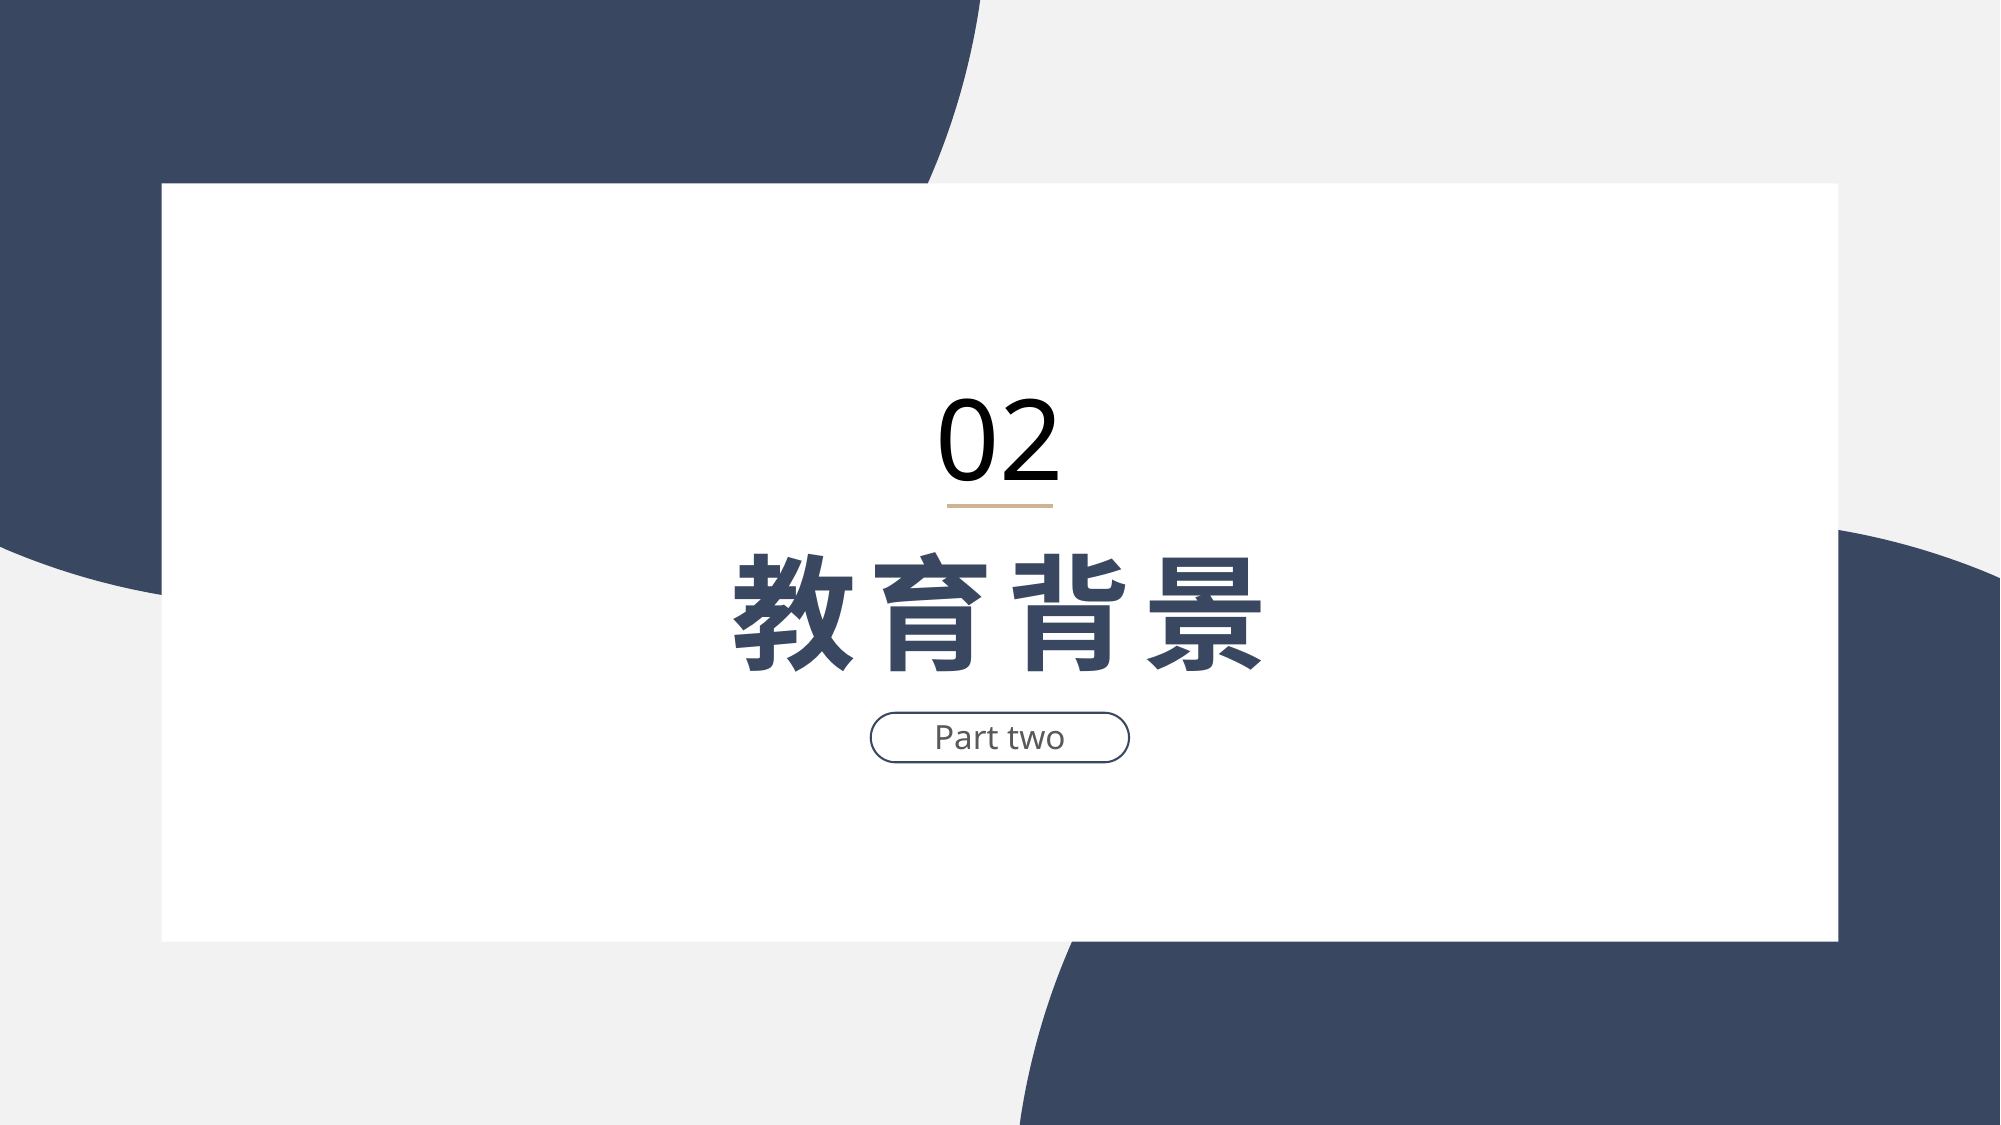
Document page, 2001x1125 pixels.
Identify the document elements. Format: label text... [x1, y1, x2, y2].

list 02 [933, 383, 1067, 506]
list Part two [860, 716, 1140, 757]
list 教育背景 [427, 535, 1573, 687]
